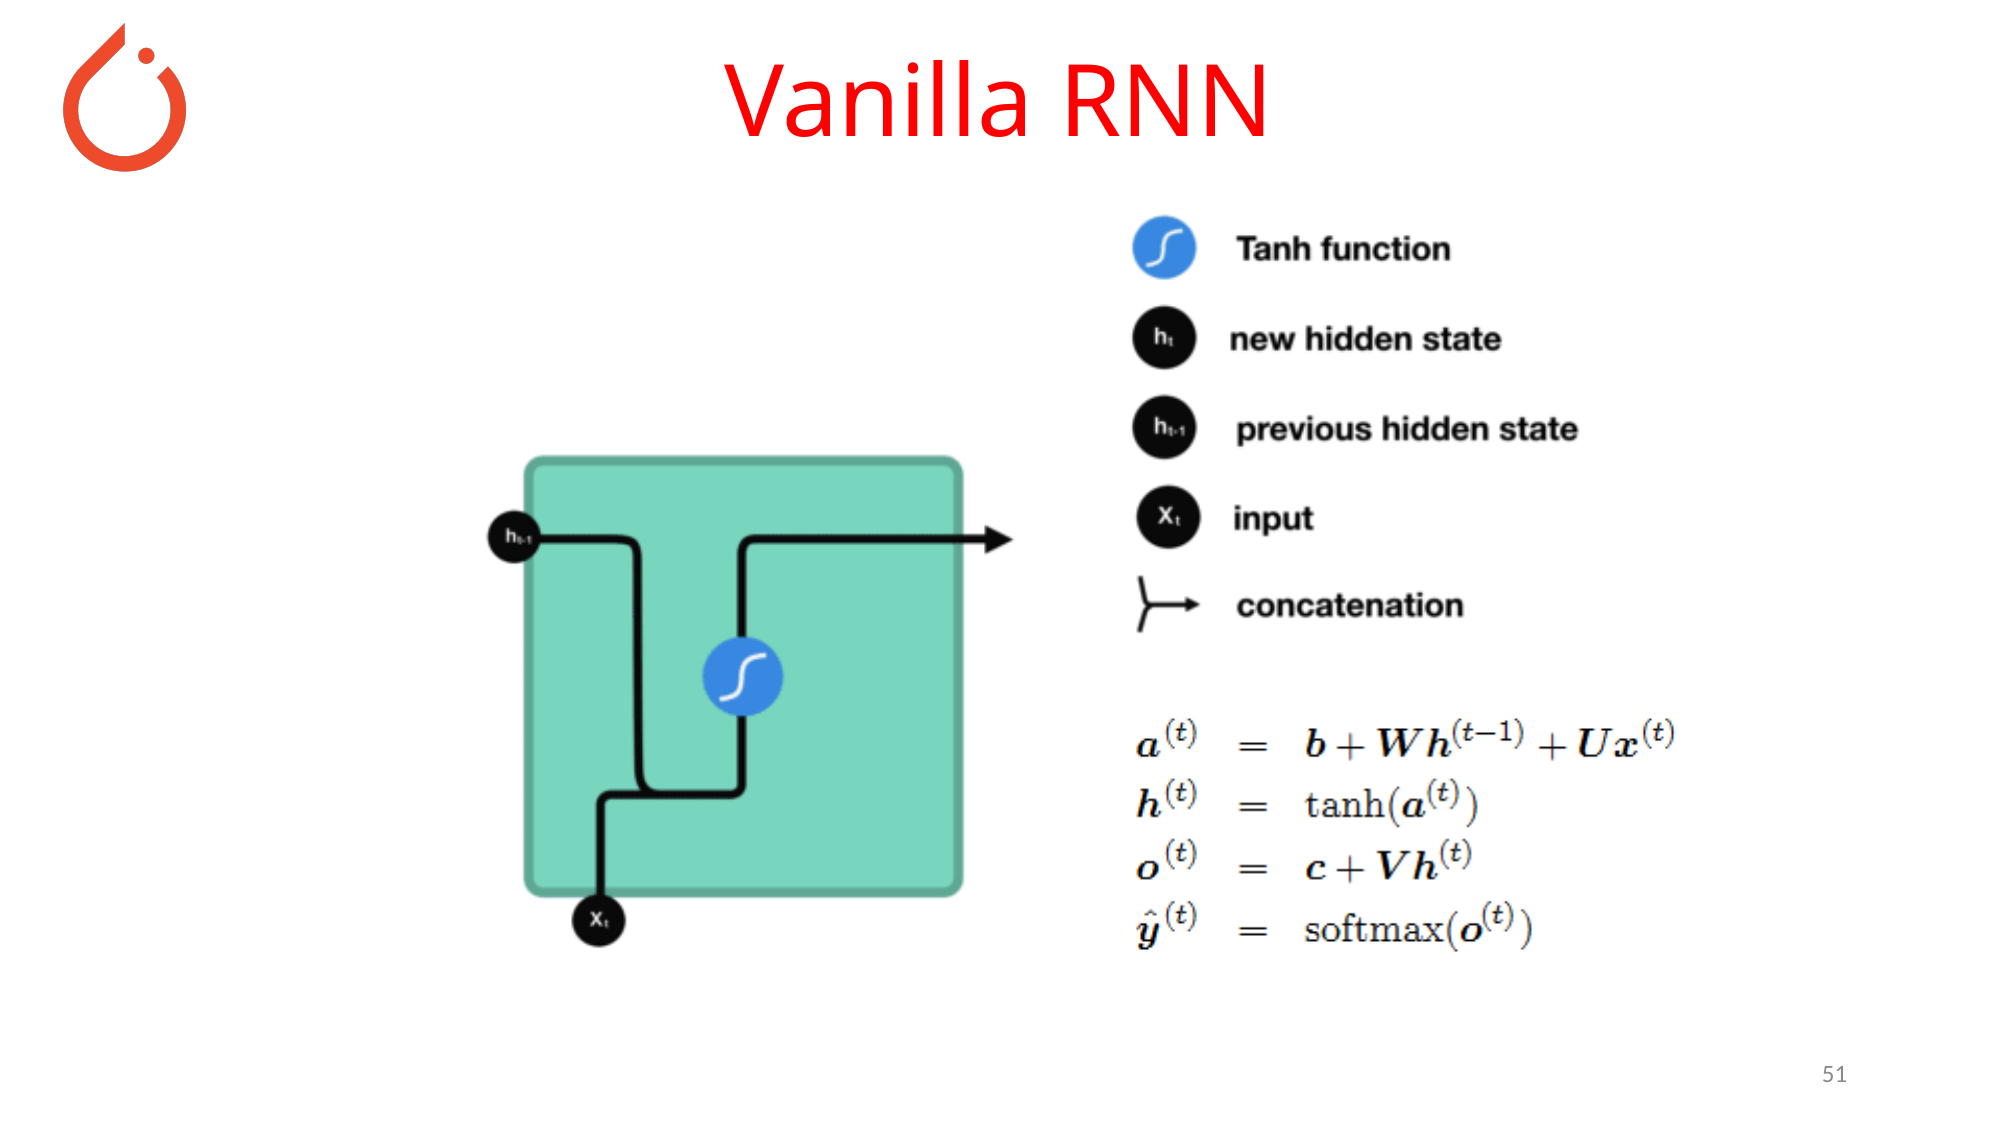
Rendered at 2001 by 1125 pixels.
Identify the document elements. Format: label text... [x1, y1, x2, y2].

slide_number 51 [1412, 1042, 1863, 1103]
picture [409, 186, 1717, 971]
picture [62, 23, 186, 172]
text_box Vanilla RNN [136, 3, 1862, 166]
